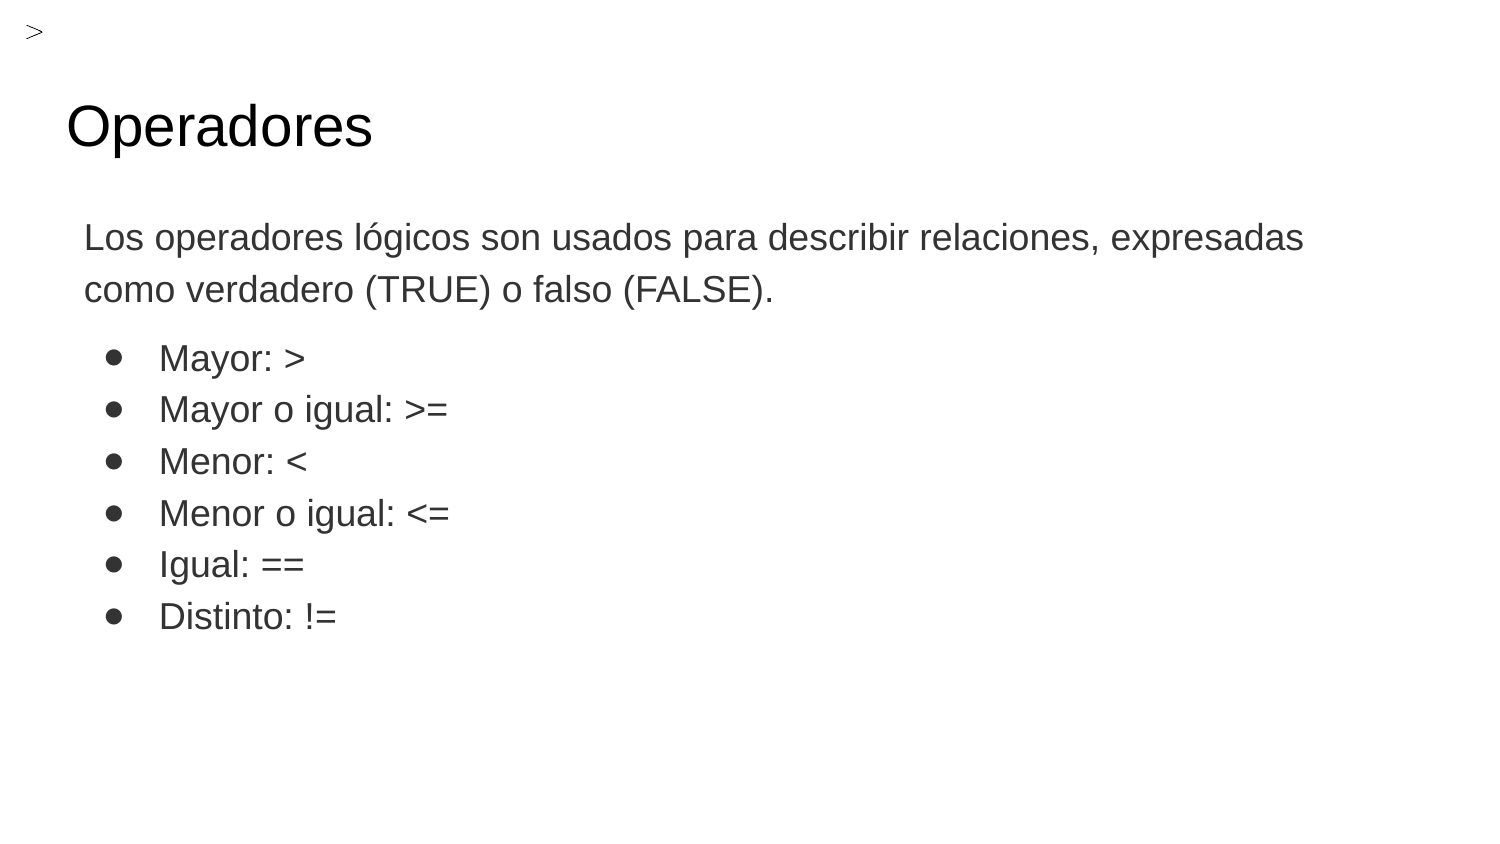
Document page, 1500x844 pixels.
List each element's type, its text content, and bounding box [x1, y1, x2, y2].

text_box Los operadores lógicos son usados para describir relaciones, expresadas como verdadero (TRUE) o falso (FALSE). Mayor: > Mayor o igual: >= Menor: < Menor o igual: <= Igual: == Distinto: != [68, 175, 1347, 668]
picture [24, 24, 43, 40]
title Operadores [51, 72, 1449, 167]
